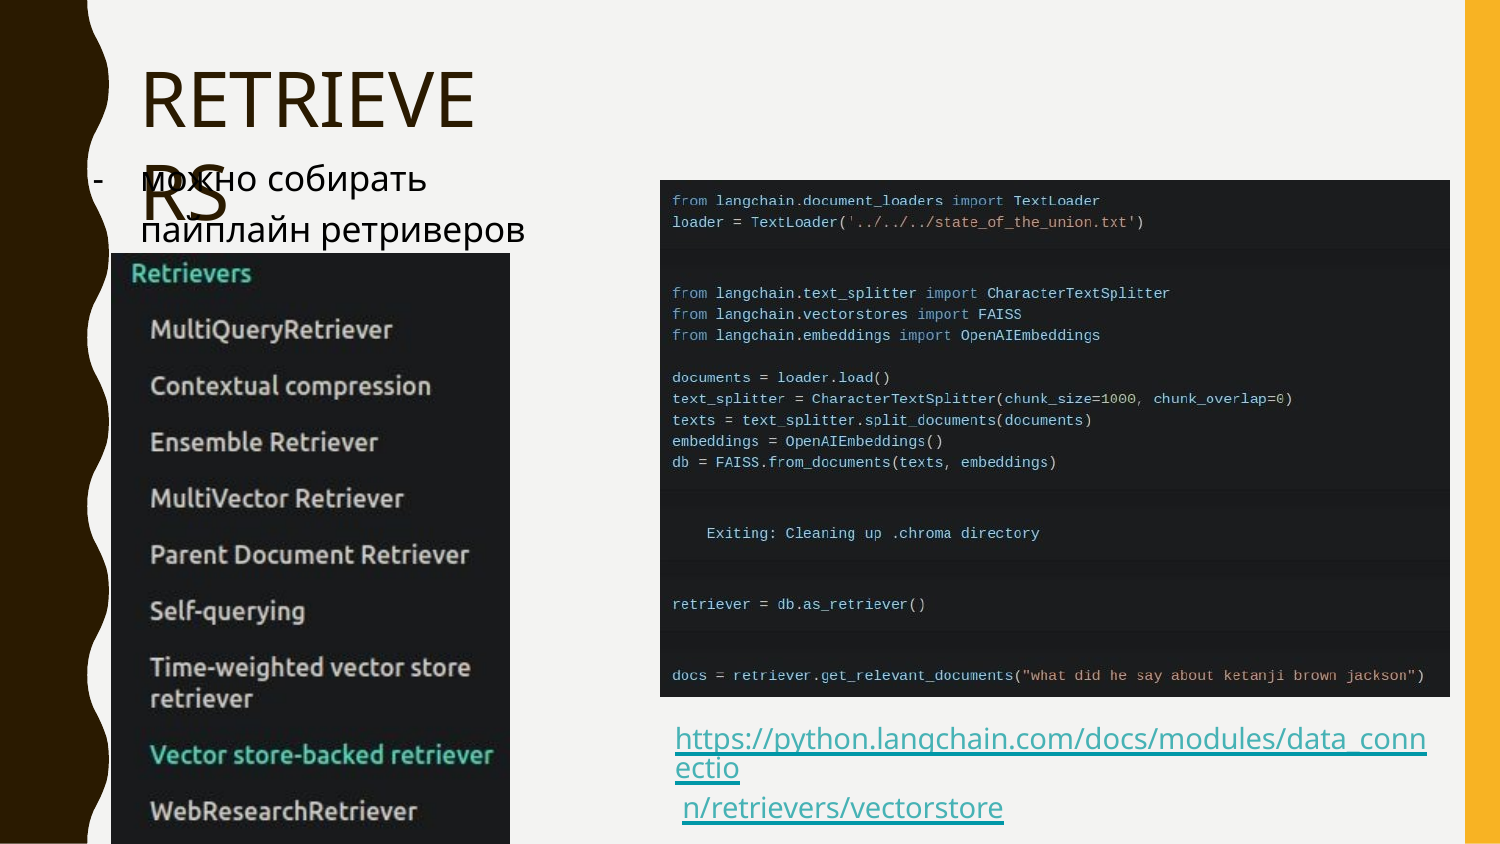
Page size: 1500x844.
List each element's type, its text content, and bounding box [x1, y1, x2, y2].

picture [111, 253, 510, 844]
text_box https://python.langchain.com/docs/modules/data_connectio n/retrievers/vectorstore [672, 718, 1442, 800]
text_box - можно собирать пайплайн ретриверов [90, 145, 588, 250]
picture [660, 180, 1451, 697]
title Retrievers [137, 48, 496, 145]
